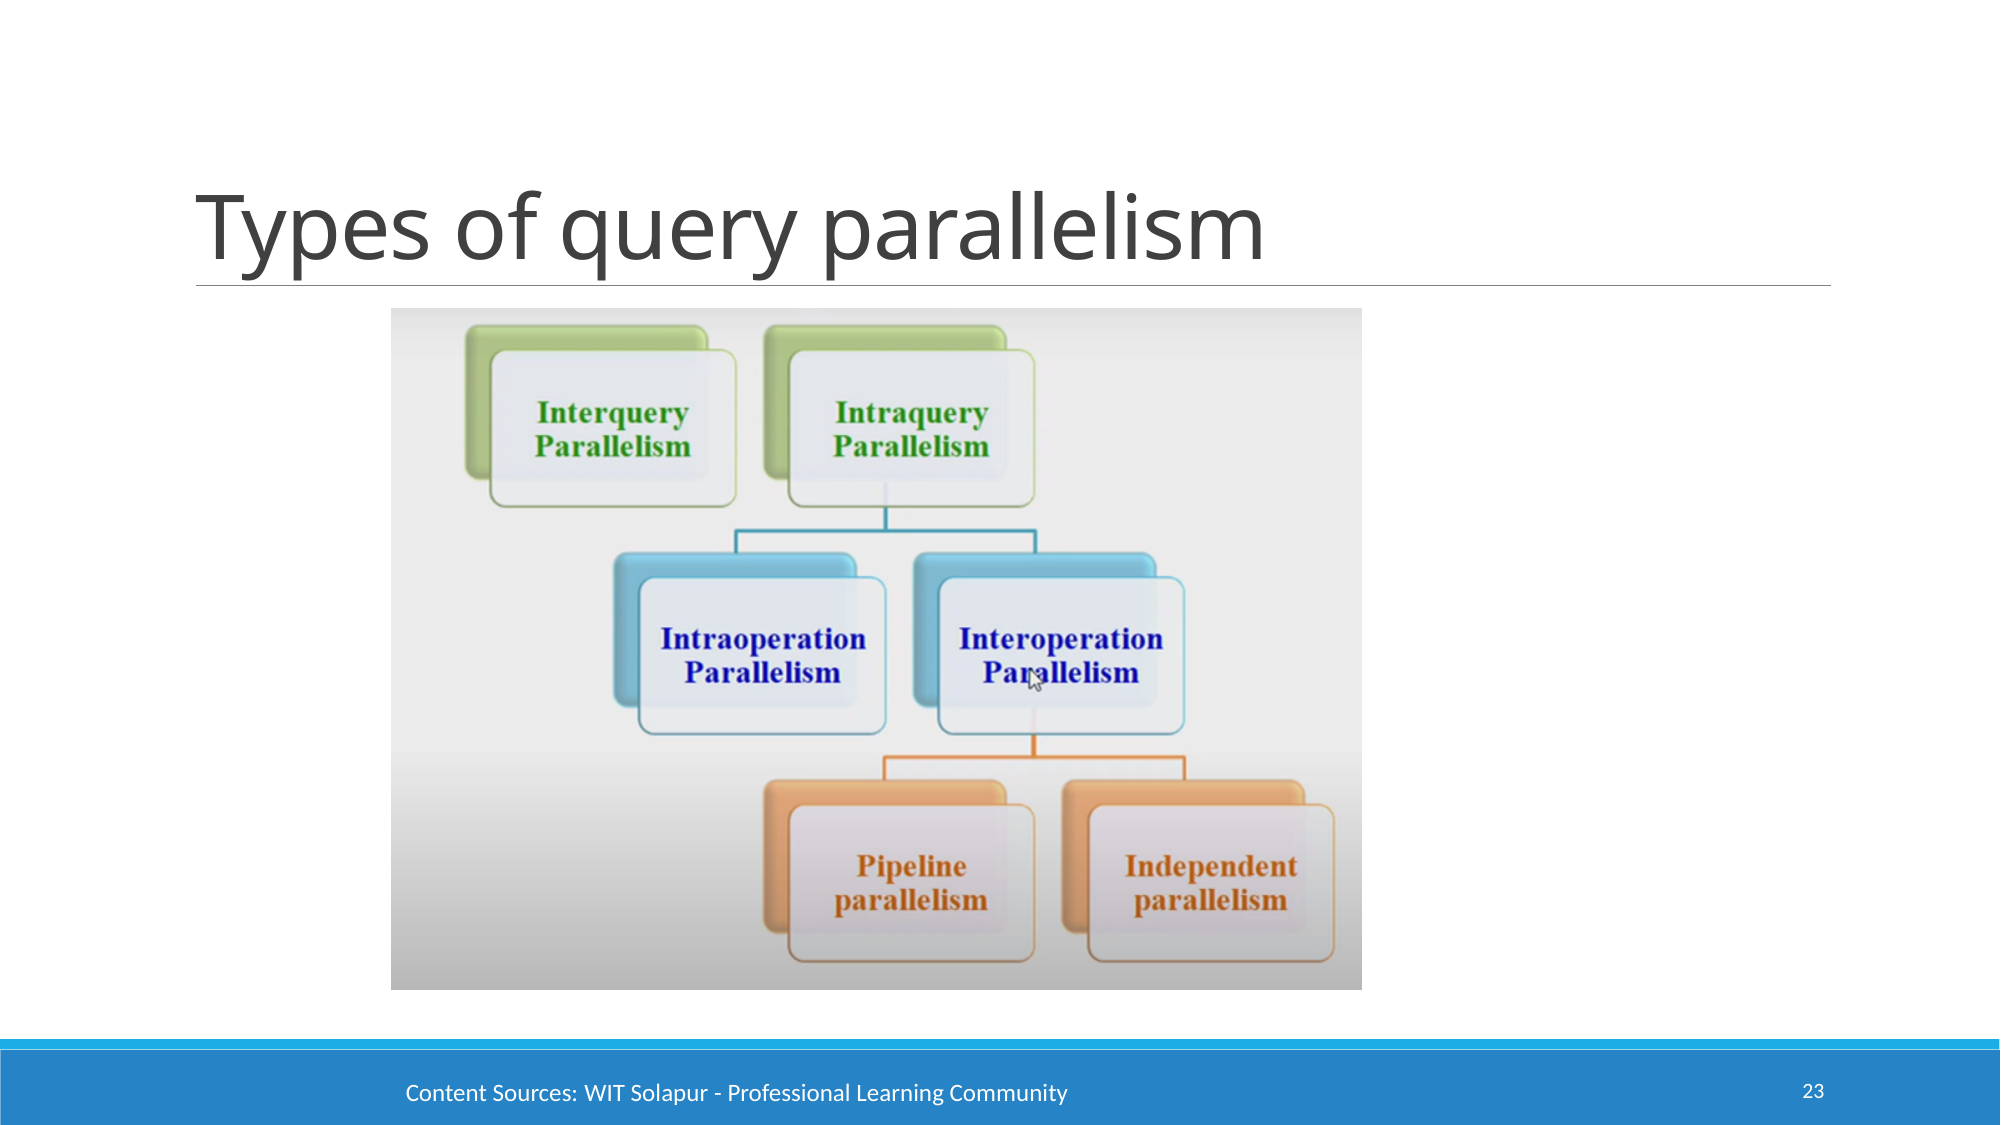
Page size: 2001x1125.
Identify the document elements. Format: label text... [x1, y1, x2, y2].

picture [390, 308, 1362, 991]
title Types of query parallelism [180, 47, 1830, 285]
text_box Content Sources: WIT Solapur - Professional Learning Community [391, 1024, 1392, 1114]
slide_number 23 [1624, 1059, 1840, 1120]
